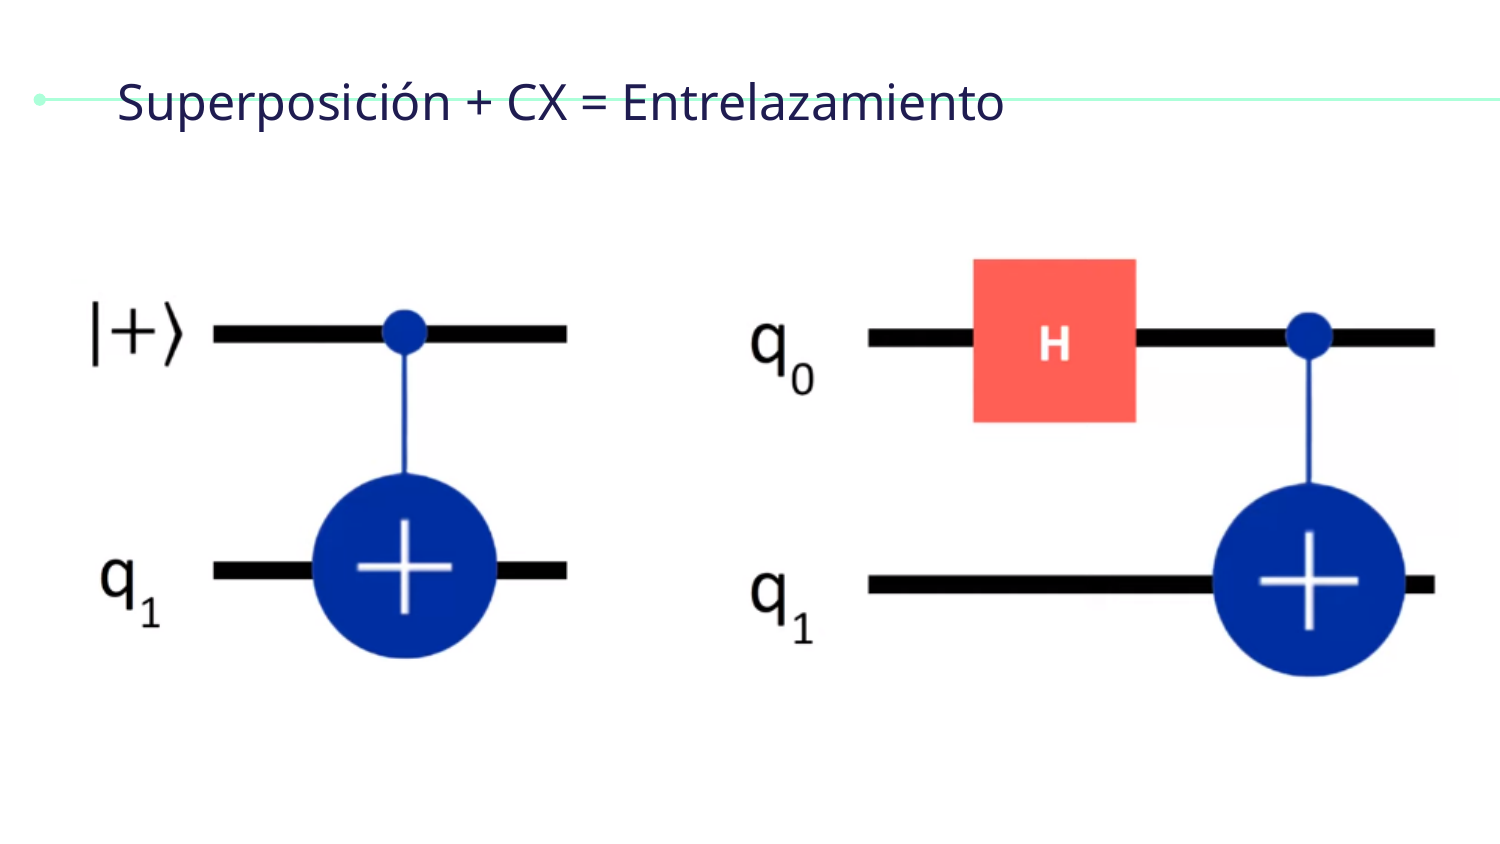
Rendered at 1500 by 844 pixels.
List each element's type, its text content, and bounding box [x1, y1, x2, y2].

picture [712, 222, 1459, 680]
title Superposición + CX = Entrelazamiento [102, 55, 1101, 144]
picture [64, 279, 590, 668]
